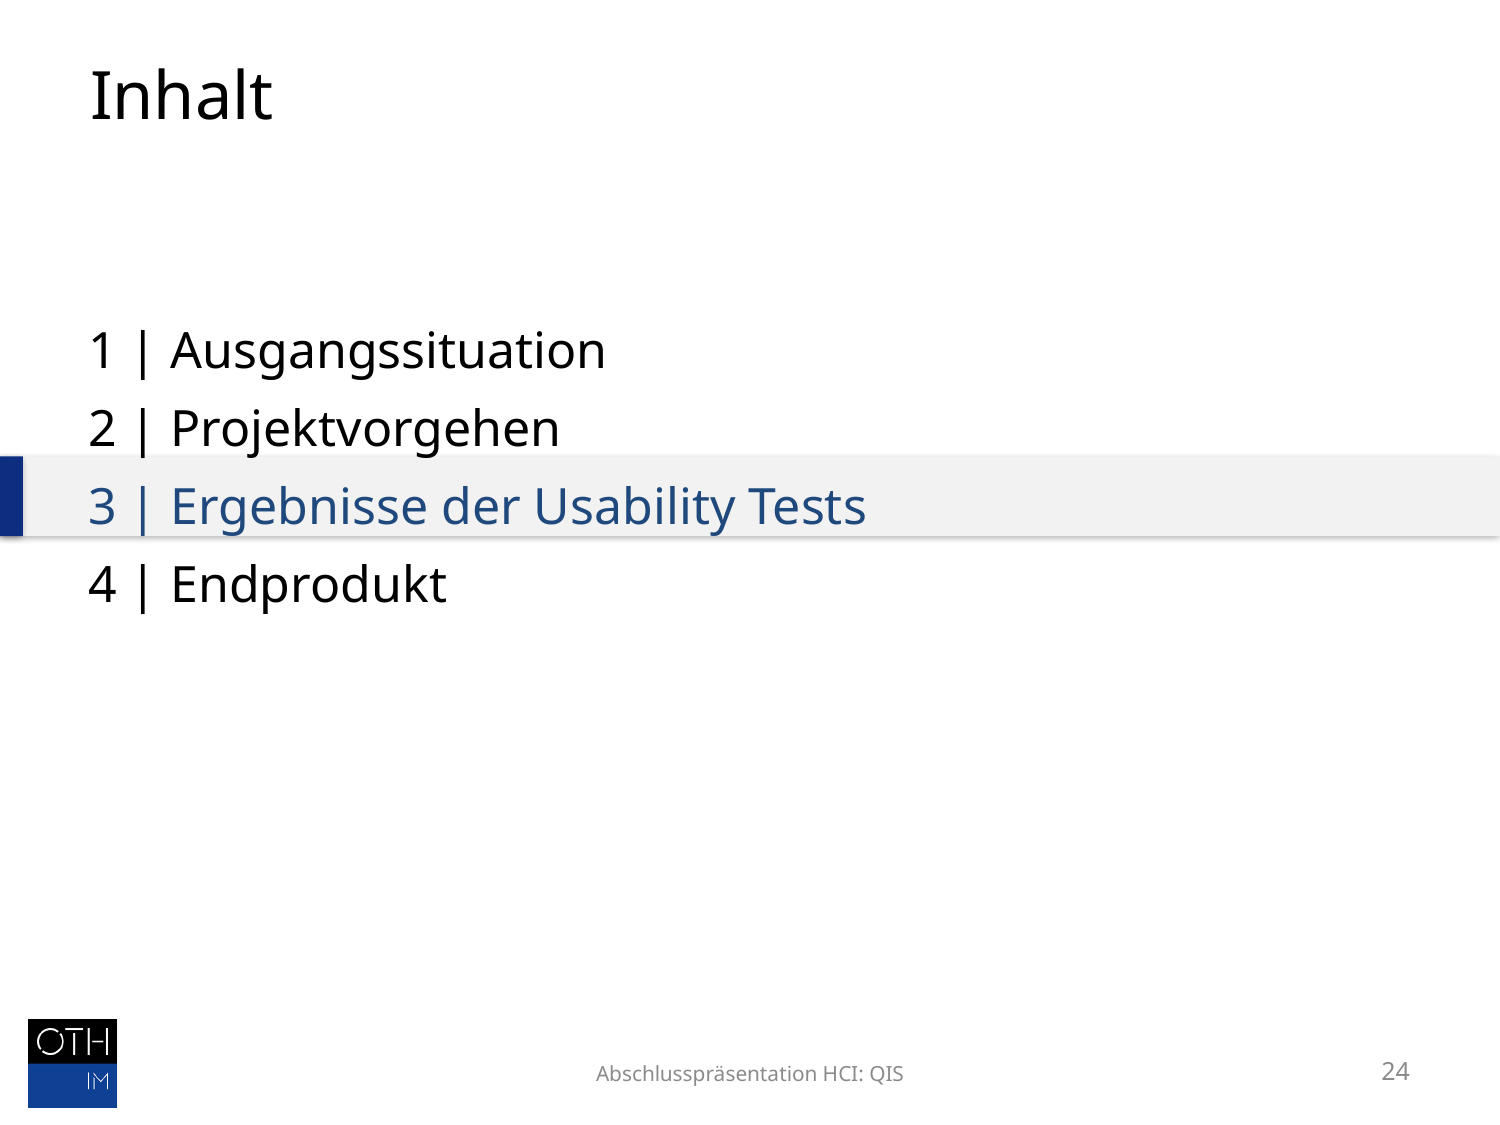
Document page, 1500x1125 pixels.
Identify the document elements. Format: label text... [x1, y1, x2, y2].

picture [28, 1019, 119, 1108]
text_box 1 | Ausgangssituation 2 | Projektvorgehen 3 | Ergebnisse der Usability Tests 4 | Endprodukt [0, 293, 1461, 455]
title Inhalt [75, 45, 1425, 233]
text_box 1 | Ausgangssituation 2 | Projektvorgehen 3 | Ergebnisse der Usability Tests 4 | Endprodukt [0, 545, 1461, 620]
footer Abschlusspräsentation HCI: QIS [512, 1042, 988, 1103]
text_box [0, 456, 1500, 537]
slide_number 24 [1074, 1042, 1425, 1103]
